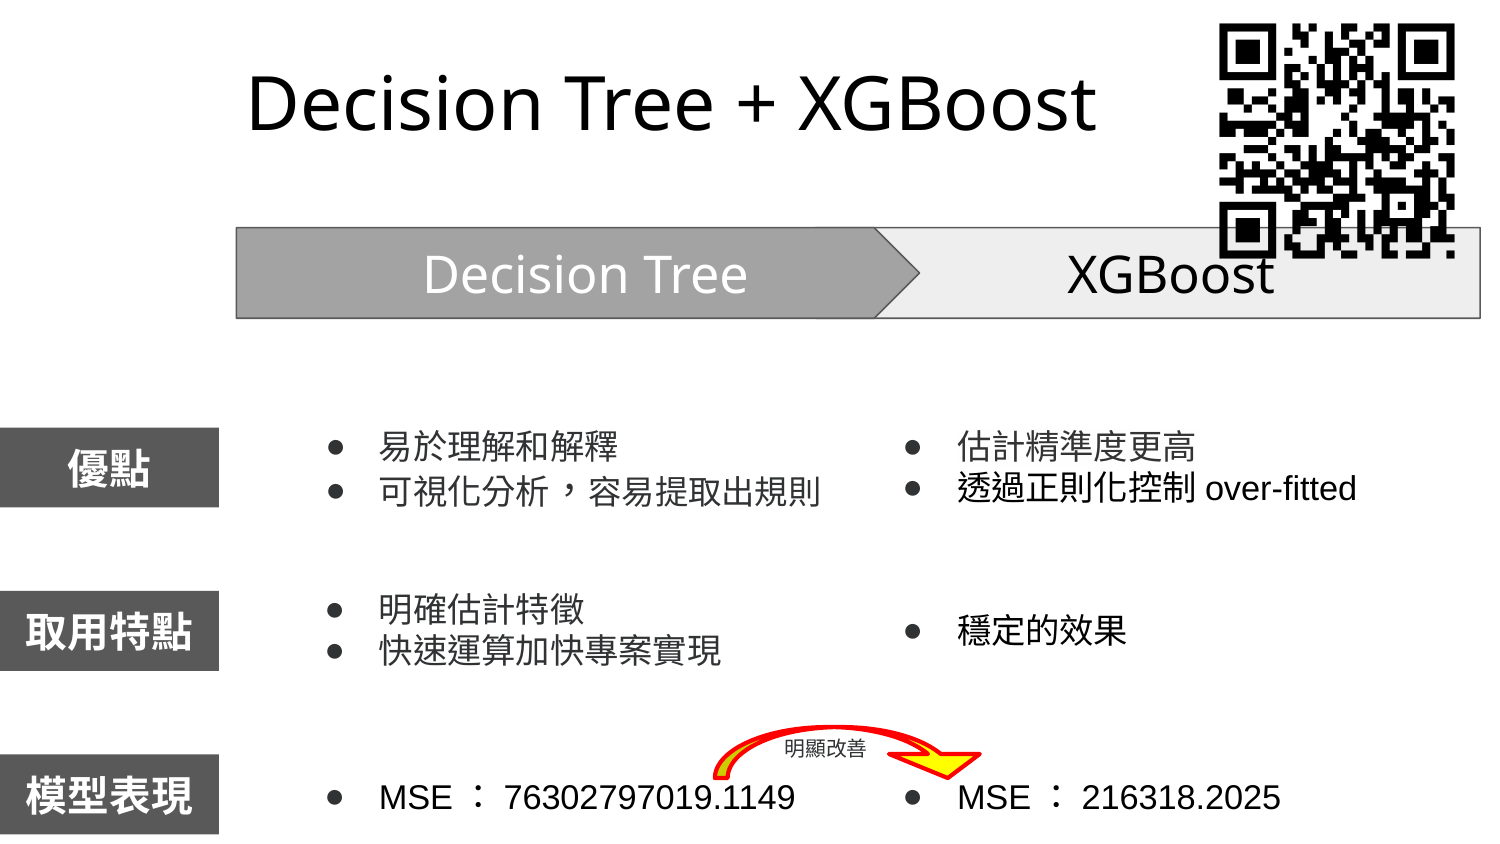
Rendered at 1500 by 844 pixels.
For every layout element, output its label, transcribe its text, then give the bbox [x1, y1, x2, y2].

text_box [1438, 299, 1481, 319]
text_box [236, 227, 407, 319]
text_box 優點 [0, 427, 219, 508]
text_box 穩定的效果 [867, 594, 1446, 666]
text_box MSE：216318.2025 [867, 760, 1446, 832]
text_box 明確估計特徵 快速運算加快專案實現 [288, 573, 867, 686]
text_box 估計精準度更高 透過正則化控制over-fitted [867, 409, 1446, 523]
picture [1186, 0, 1487, 291]
text_box [875, 227, 1052, 319]
text_box 取用特點 [0, 590, 219, 671]
text_box [793, 227, 920, 319]
text_box MSE：76302797019.1149 [288, 760, 867, 832]
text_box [714, 722, 994, 779]
text_box Decision Tree + XGBoost [38, 67, 1181, 134]
text_box 模型表現 [0, 754, 219, 835]
text_box 易於理解和解釋 可視化分析，容易提取出規則 [288, 409, 867, 528]
text_box XGBoost [1052, 226, 1438, 319]
text_box Decision Tree [407, 226, 793, 319]
